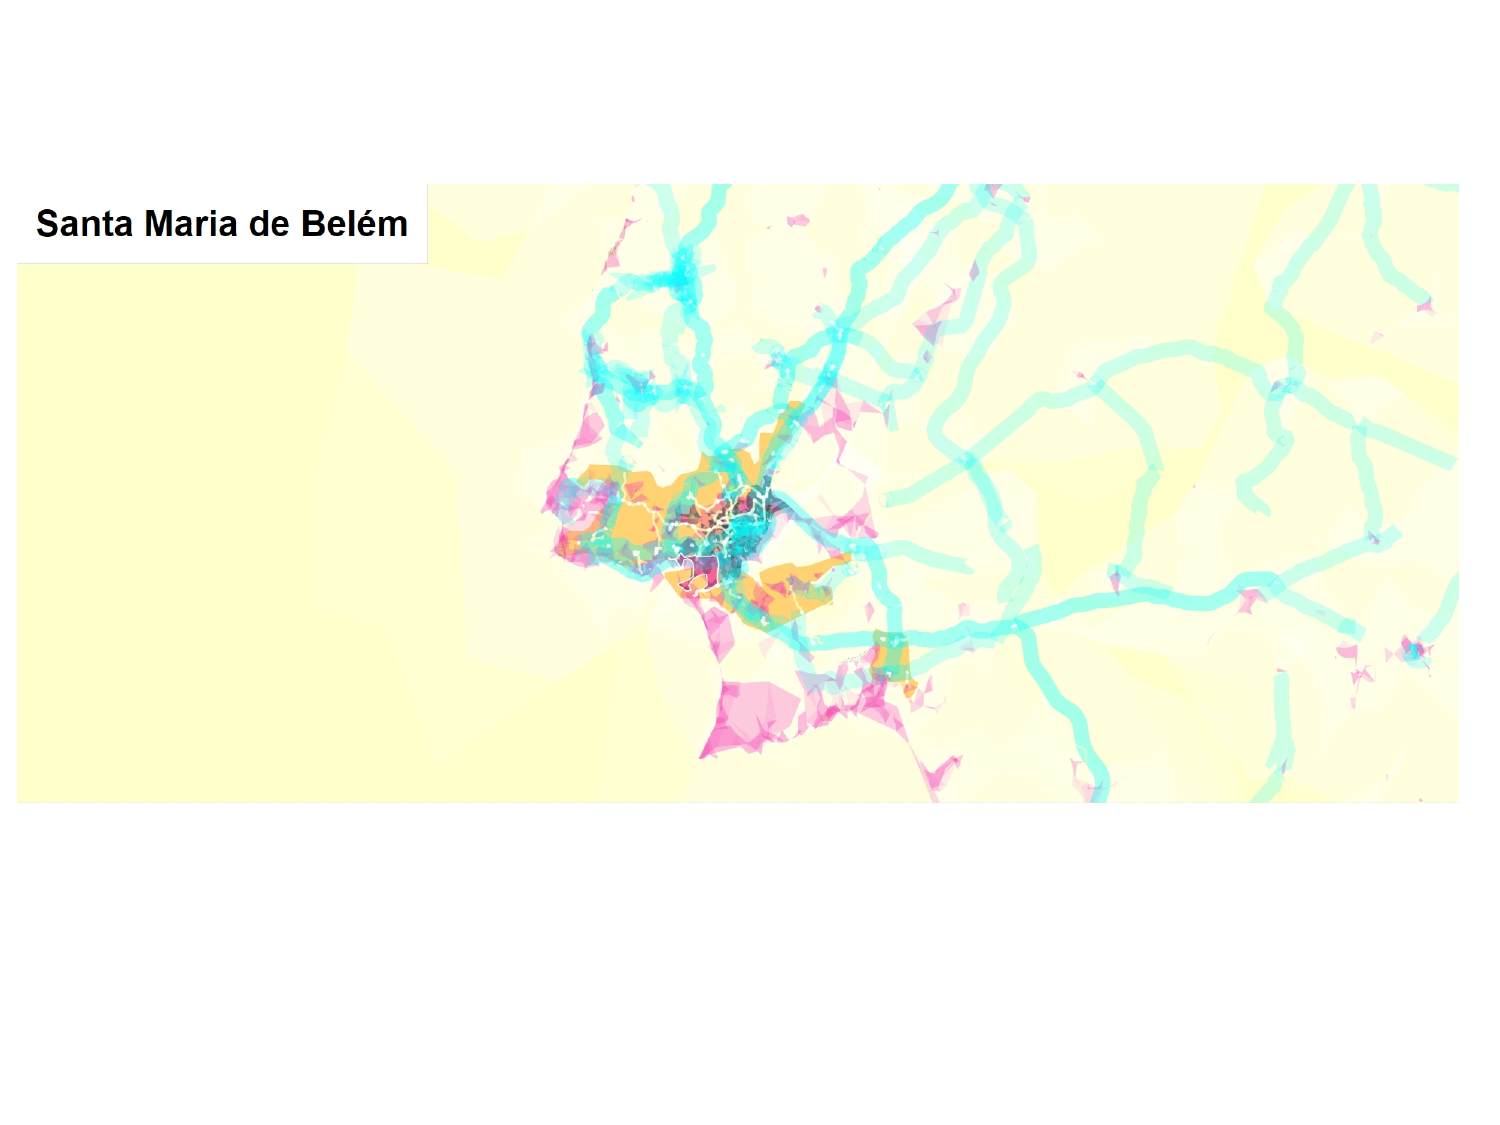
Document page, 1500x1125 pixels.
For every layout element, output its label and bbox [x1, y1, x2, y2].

list [17, 184, 1459, 803]
